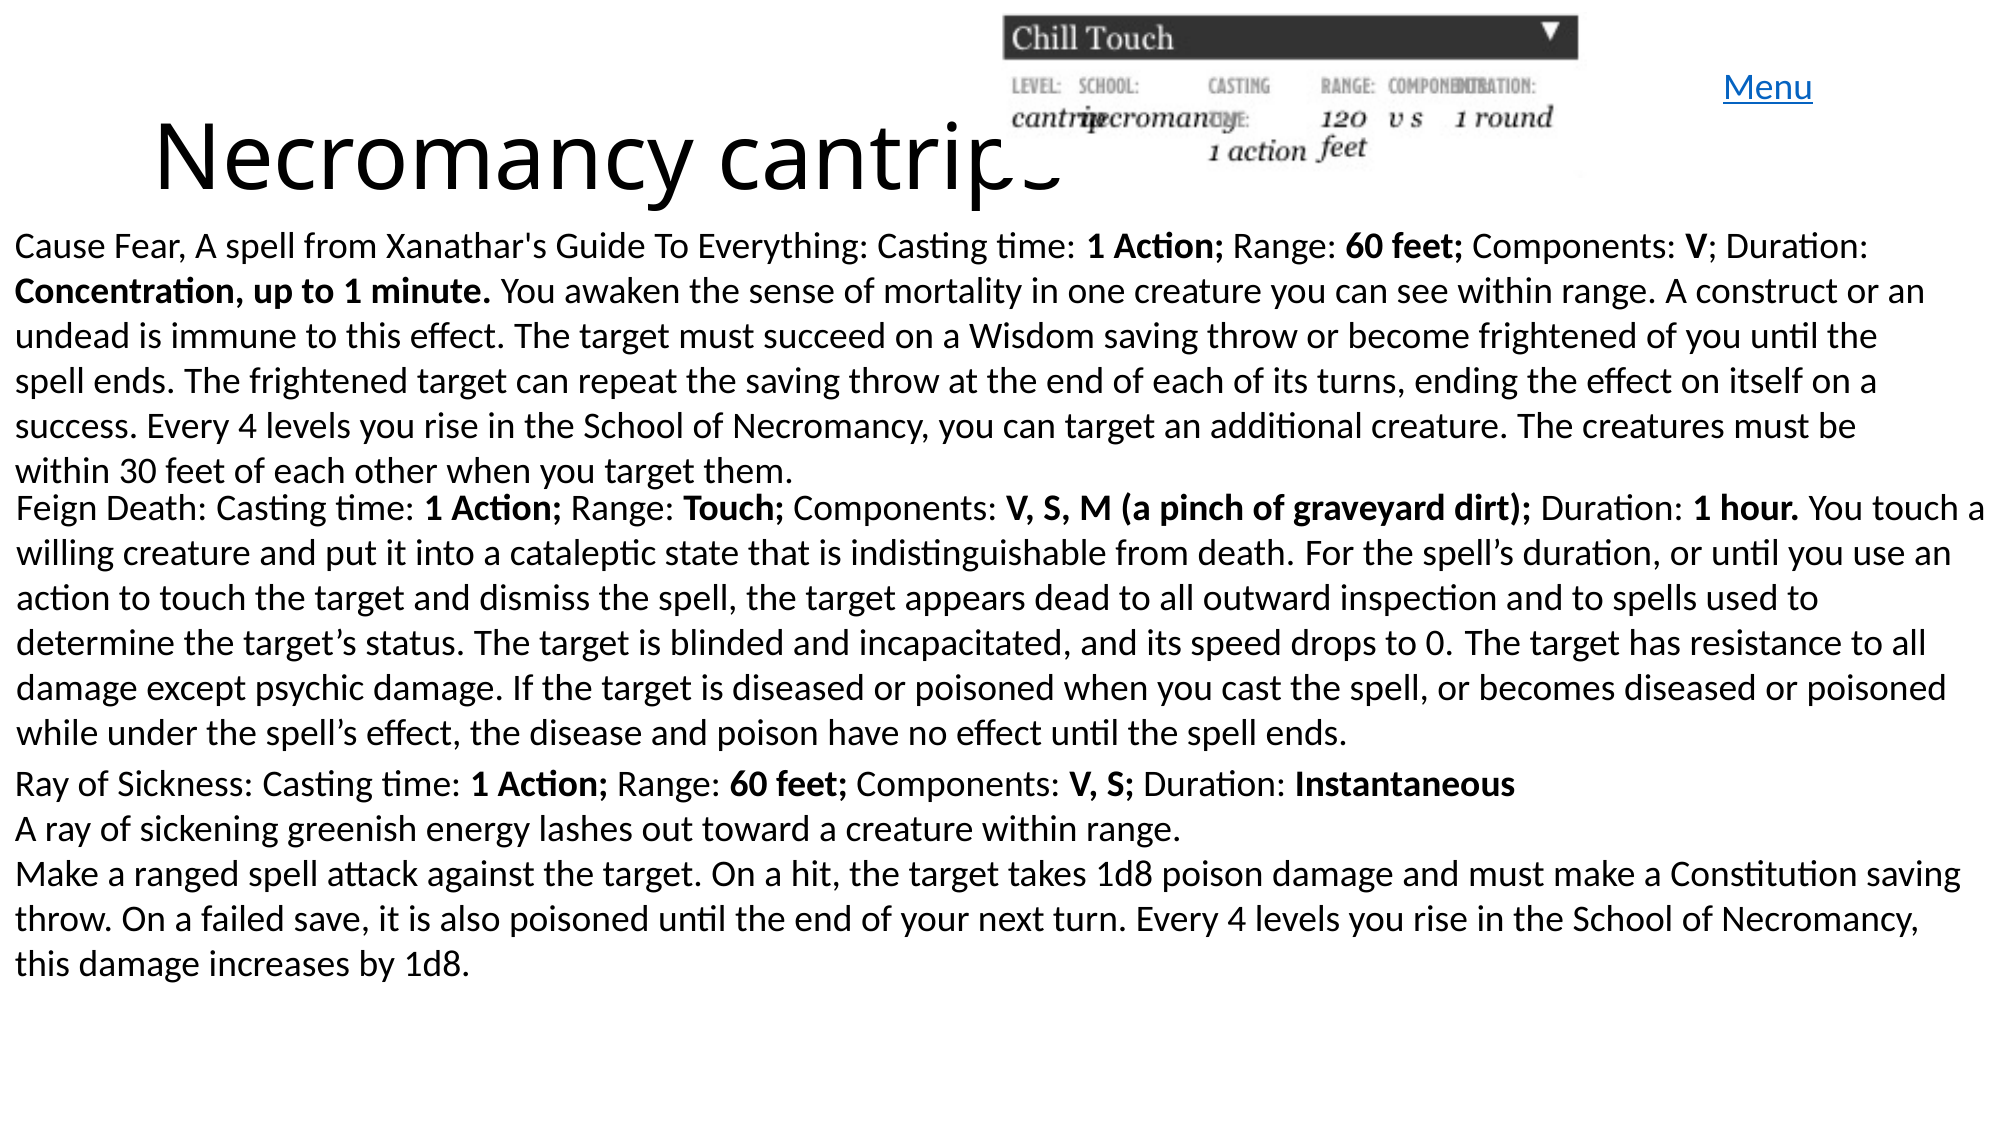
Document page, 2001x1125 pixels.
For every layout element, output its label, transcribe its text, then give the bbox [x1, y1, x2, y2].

text_box Cause Fear, A spell from Xanathar's Guide To Everything: Casting time: 1 Action; Range: 60 feet; Components: V; Duration: Concentration, up to 1 minute. You awaken the sense of mortality in one creature you can see within range. A construct or an undead is immune to this effect. The target must succeed on a Wisdom saving throw or become frightened of you until the spell ends. The frightened target can repeat the saving throw at the end of each of its turns, ending the effect on itself on a success. Every 4 levels you rise in the School of Necromancy, you can target an additional creature. The creatures must be within 30 feet of each other when you target them. [0, 213, 1963, 498]
title Necromancy cantrips [137, 59, 1863, 213]
text_box Feign Death: Casting time: 1 Action; Range: Touch; Components: V, S, M (a pinch of graveyard dirt); Duration: 1 hour. You touch a willing creature and put it into a cataleptic state that is indistinguishable from death. For the spell’s duration, or until you use an action to touch the target and dismiss the spell, the target appears dead to all outward inspection and to spells used to determine the target’s status. The target is blinded and incapacitated, and its speed drops to 0. The target has resistance to all damage except psychic damage. If the target is diseased or poisoned when you cast the spell, or becomes diseased or poisoned while under the spell’s effect, the disease and poison have no effect until the spell ends. [1, 475, 2000, 751]
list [1001, 12, 1587, 178]
text_box Ray of Sickness: Casting time: 1 Action; Range: 60 feet; Components: V, S; Duration: Instantaneous A ray of sickening greenish energy lashes out toward a creature within range. Make a ranged spell attack against the target. On a hit, the target takes 1d8 poison damage and must make a Constitution saving throw. On a failed save, it is also poisoned until the end of your next turn. Every 4 levels you rise in the School of Necromancy, this damage increases by 1d8. [0, 751, 2000, 992]
text_box Menu [1347, 9, 1828, 115]
